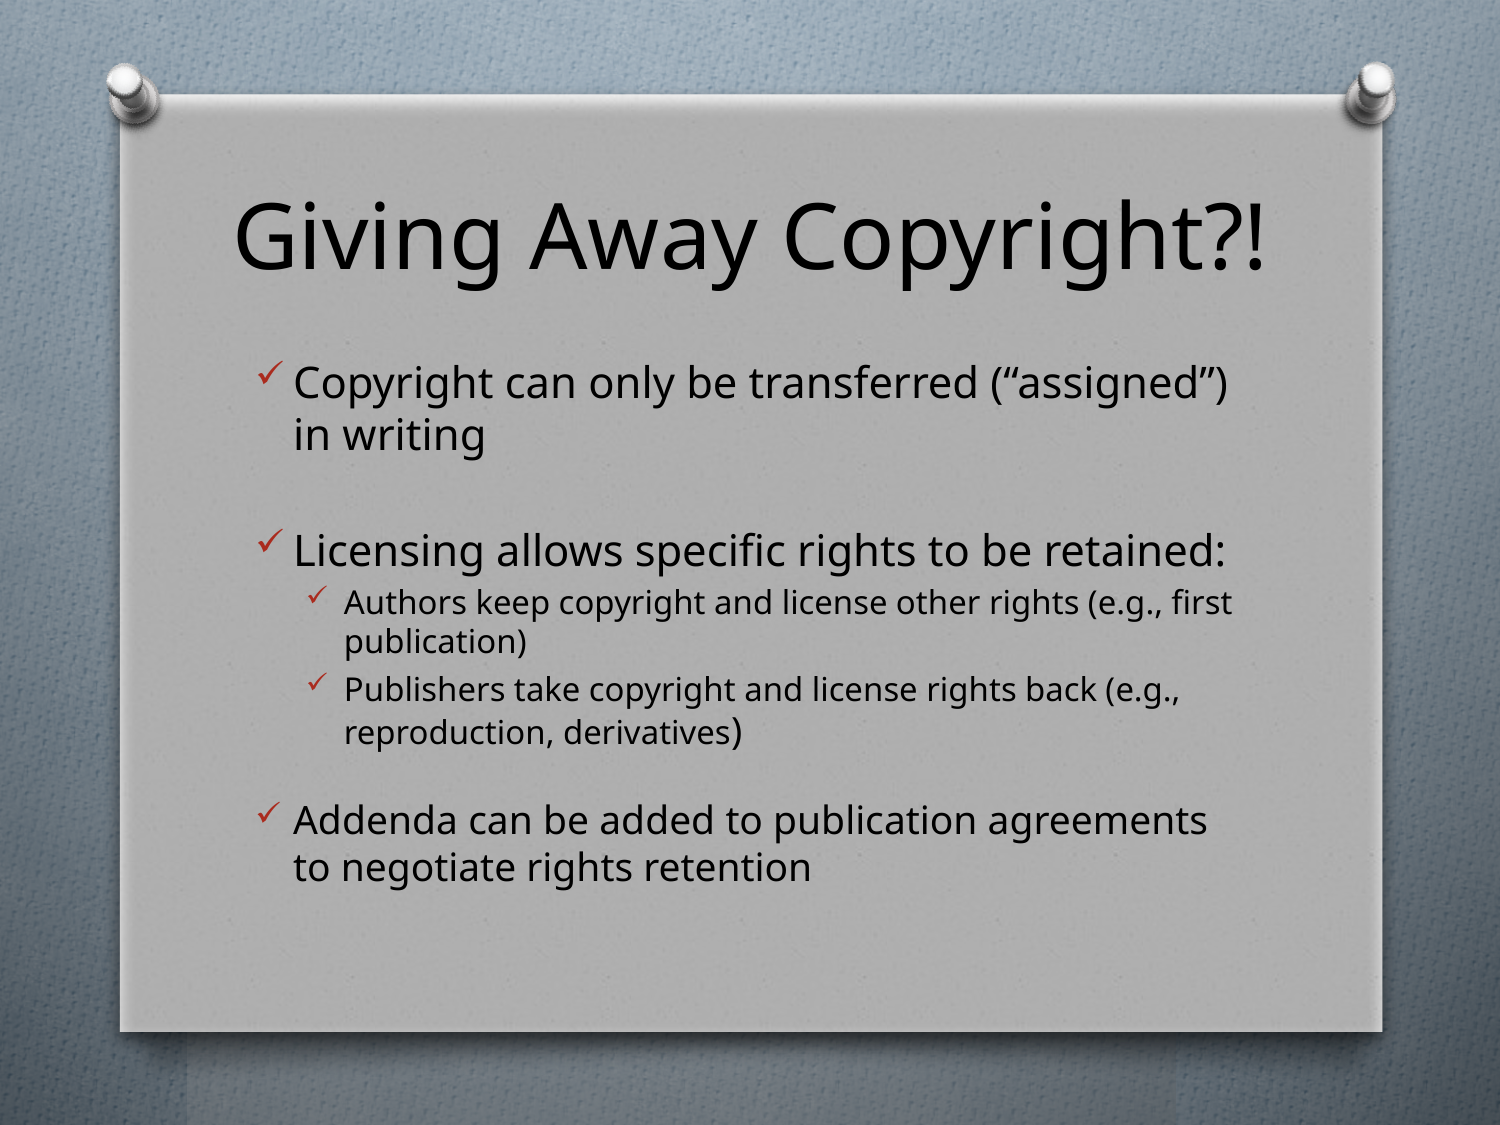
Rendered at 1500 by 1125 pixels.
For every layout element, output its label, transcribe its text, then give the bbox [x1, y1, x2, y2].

title Giving Away Copyright?! [179, 134, 1323, 332]
picture [75, 29, 198, 153]
picture [1317, 35, 1439, 156]
list Copyright can only be transferred (“assigned”) in writing Licensing allows specific rights to be retained: Authors keep copyright and license other rights (e.g., first publication) Publishers take copyright and license rights back (e.g., reproduction, derivatives) Addenda can be added to publication agreements to negotiate rights retention [240, 347, 1257, 939]
